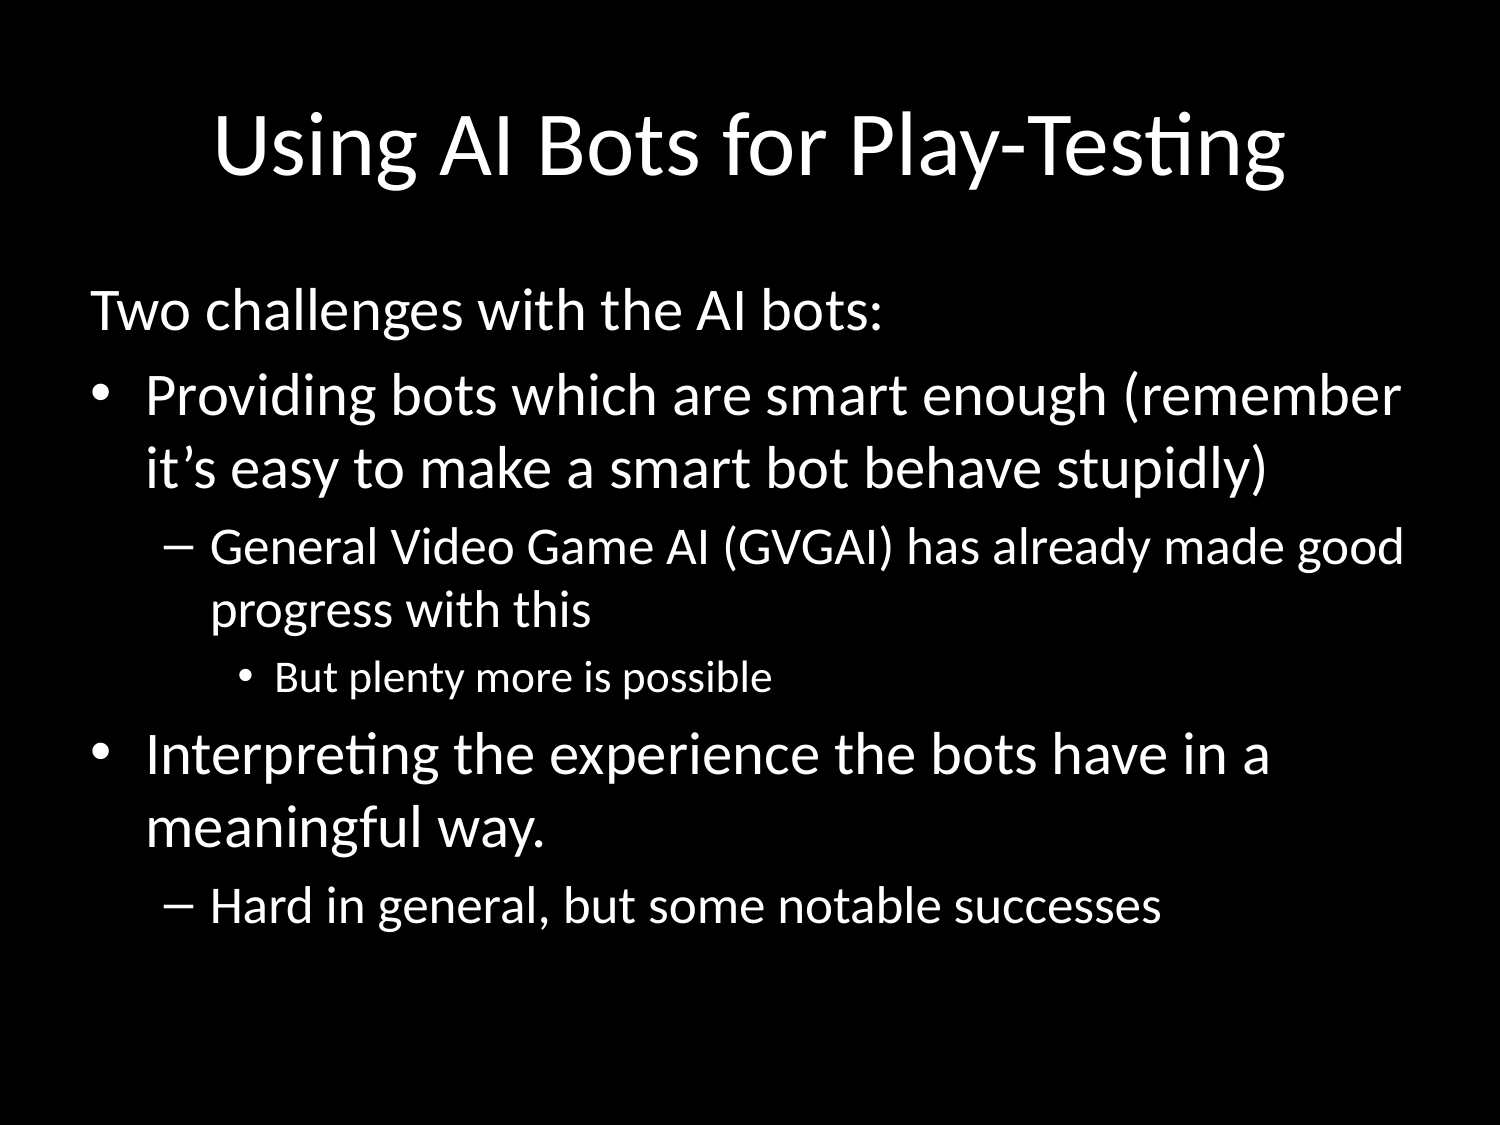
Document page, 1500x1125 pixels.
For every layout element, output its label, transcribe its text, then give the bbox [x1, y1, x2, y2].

list Two challenges with the AI bots: Providing bots which are smart enough (remember it’s easy to make a smart bot behave stupidly) General Video Game AI (GVGAI) has already made good progress with this But plenty more is possible Interpreting the experience the bots have in a meaningful way. Hard in general, but some notable successes [75, 262, 1425, 1005]
title Using AI Bots for Play-Testing [75, 45, 1425, 233]
